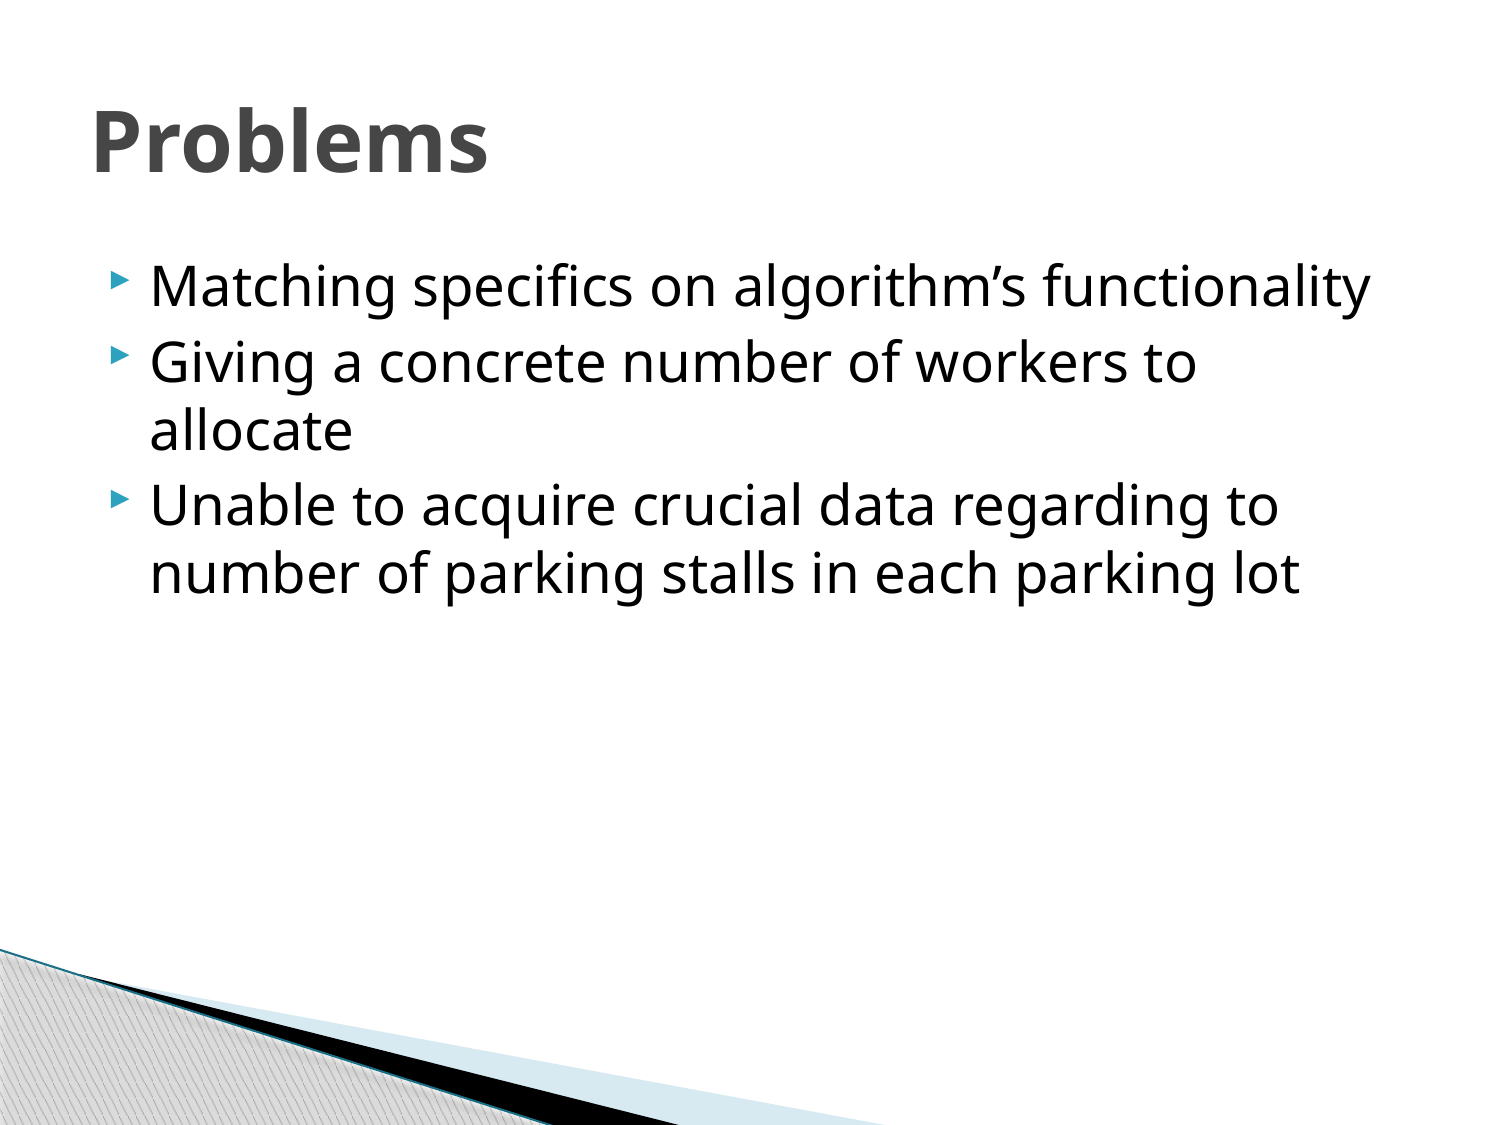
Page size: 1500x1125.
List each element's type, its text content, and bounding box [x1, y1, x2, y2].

list Matching specifics on algorithm’s functionality Giving a concrete number of workers to allocate Unable to acquire crucial data regarding to number of parking stalls in each parking lot [75, 243, 1425, 986]
title Problems [75, 45, 1425, 233]
